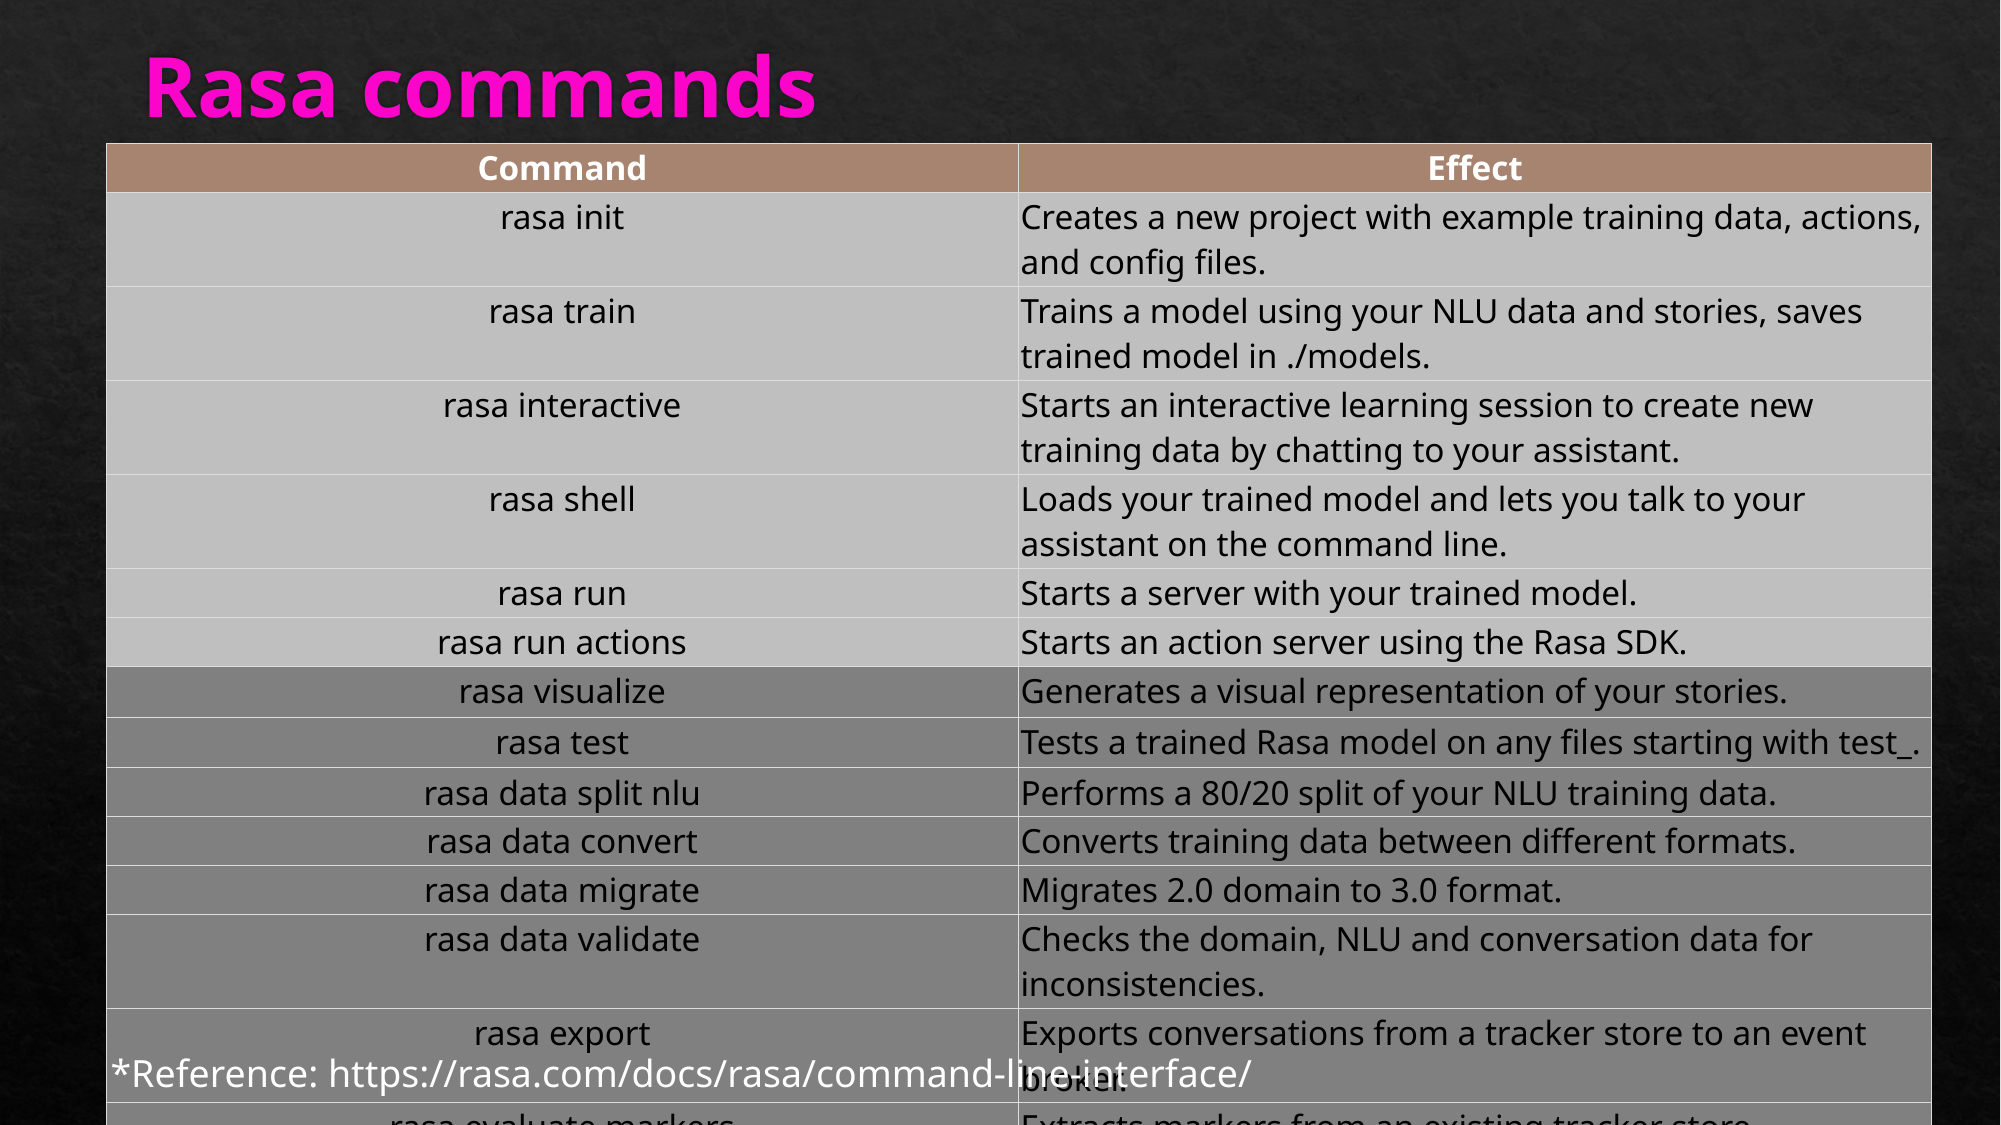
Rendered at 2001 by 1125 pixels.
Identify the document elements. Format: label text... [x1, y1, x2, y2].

table_cell rasa evaluate markers [107, 1103, 1018, 1125]
table_cell rasa data split nlu [107, 768, 1018, 816]
text_box *Reference: https://rasa.com/docs/rasa/command-line-interface/ [95, 1043, 1553, 1103]
table_cell rasa train [107, 287, 1018, 380]
table_cell Starts an interactive learning session to create new training data by chatting to your assistant. [1019, 381, 1931, 474]
table_cell rasa data validate [107, 915, 1018, 1008]
table_cell rasa data convert [107, 817, 1018, 865]
table_cell Loads your trained model and lets you talk to your assistant on the command line. [1019, 475, 1931, 568]
title Rasa commands [127, 0, 900, 143]
table_cell rasa shell [107, 475, 1018, 568]
table_cell Generates a visual representation of your stories. [1019, 667, 1931, 717]
table_cell Starts a server with your trained model. [1019, 569, 1931, 617]
table_cell Extracts markers from an existing tracker store. [1019, 1103, 1931, 1125]
table_cell rasa export [107, 1009, 1018, 1043]
table_cell rasa run actions [107, 618, 1018, 666]
table_cell rasa interactive [107, 381, 1018, 474]
table_cell Tests a trained Rasa model on any files starting with test_. [1019, 718, 1931, 767]
table_cell Migrates 2.0 domain to 3.0 format. [1019, 866, 1931, 914]
table_cell rasa init [107, 193, 1018, 286]
table_header Command [107, 144, 1018, 192]
table_cell Starts an action server using the Rasa SDK. [1019, 618, 1931, 666]
table_cell Creates a new project with example training data, actions, and config files. [1019, 193, 1931, 286]
table_cell Performs a 80/20 split of your NLU training data. [1019, 768, 1931, 816]
table_cell rasa test [107, 718, 1018, 767]
table_cell Exports conversations from a tracker store to an event broker. [1019, 1009, 1931, 1102]
table_header Effect [1019, 144, 1931, 192]
table_cell rasa run [107, 569, 1018, 617]
table_cell Converts training data between different formats. [1019, 817, 1931, 865]
table_cell Checks the domain, NLU and conversation data for inconsistencies. [1019, 915, 1931, 1008]
table_cell rasa visualize [107, 667, 1018, 717]
table_cell Trains a model using your NLU data and stories, saves trained model in ./models. [1019, 287, 1931, 380]
table_cell rasa data migrate [107, 866, 1018, 914]
